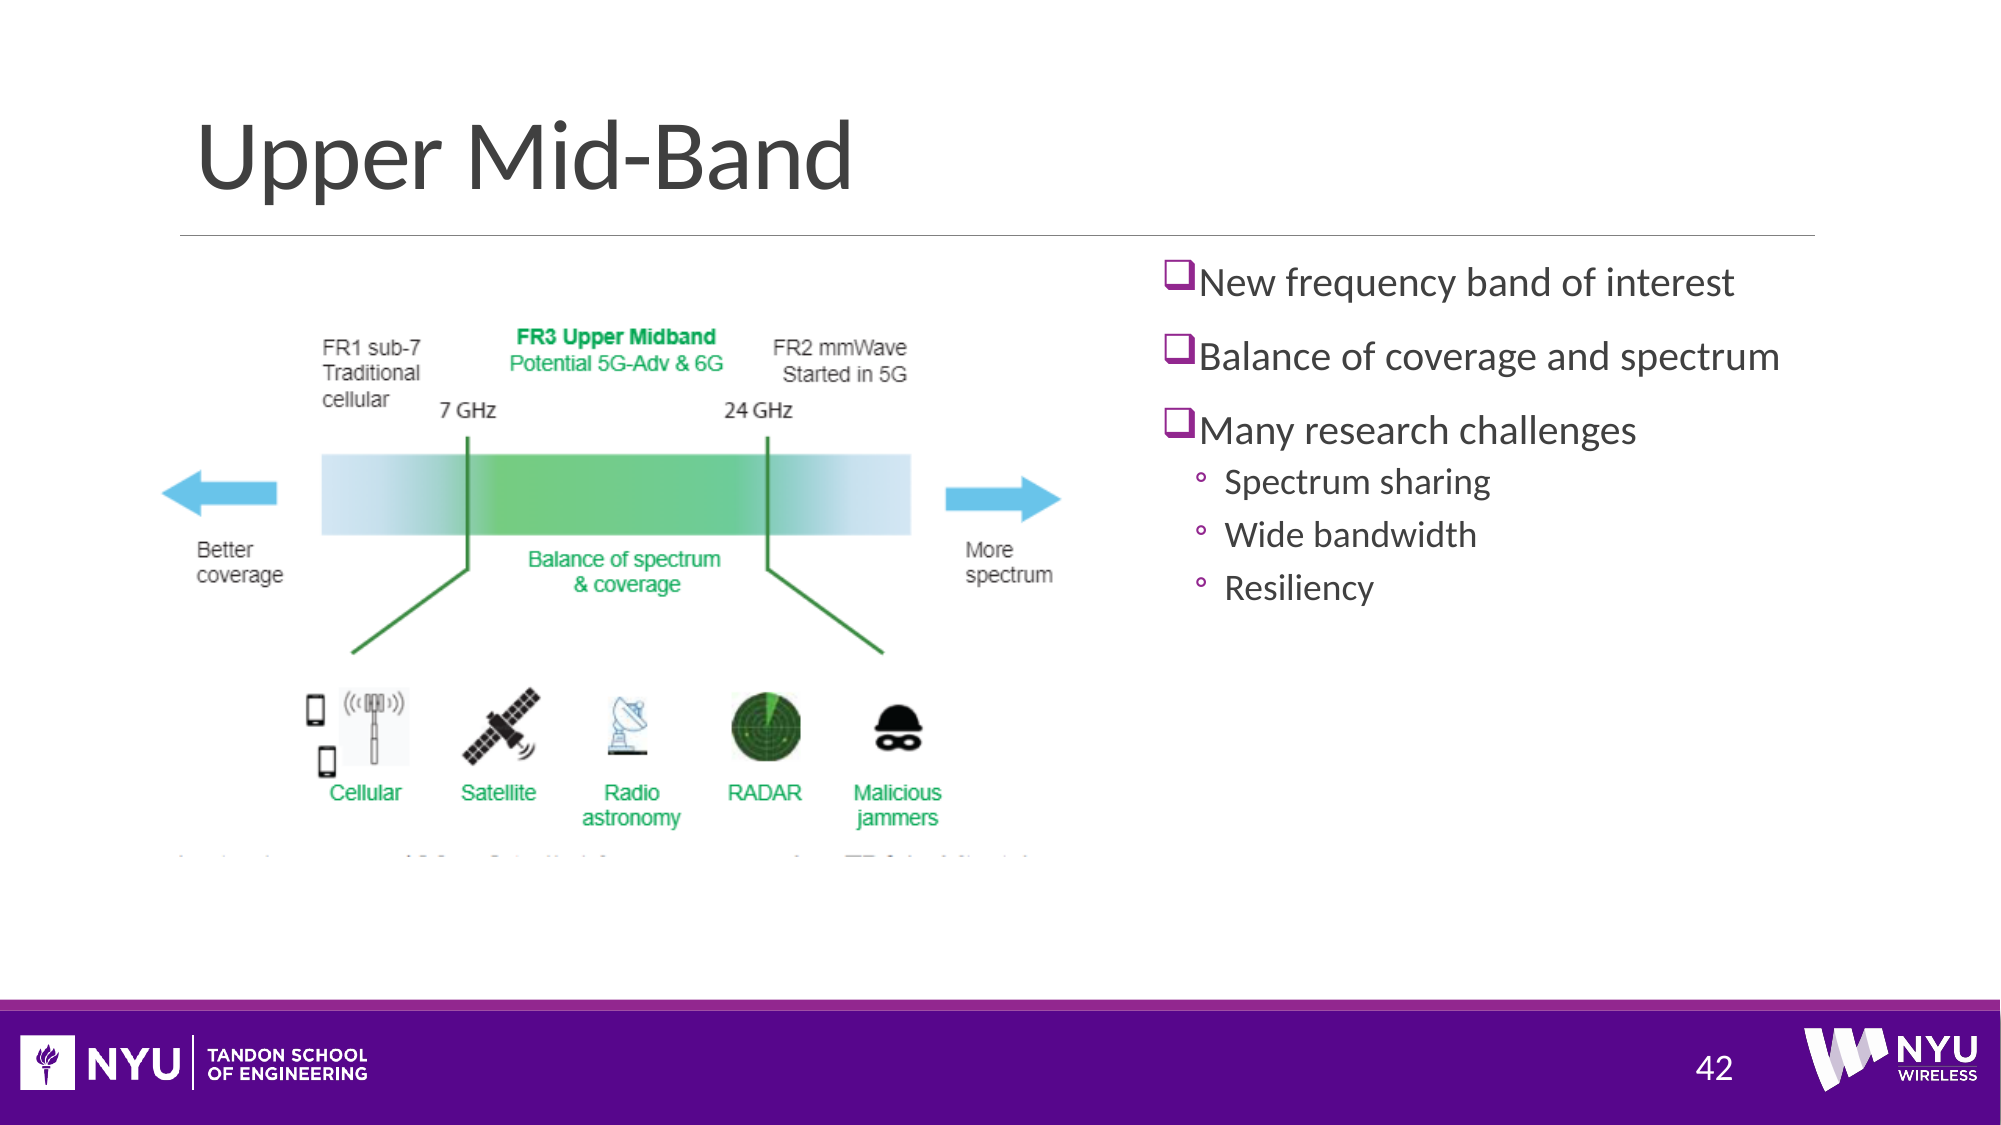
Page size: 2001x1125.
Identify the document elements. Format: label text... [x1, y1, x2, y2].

slide_number 42 [1533, 1035, 1749, 1096]
picture [138, 285, 1109, 857]
title Upper Mid-Band [180, 47, 1830, 218]
list New frequency band of interest Balance of coverage and spectrum Many research challenges Spectrum sharing Wide bandwidth Resiliency [1161, 252, 1830, 963]
